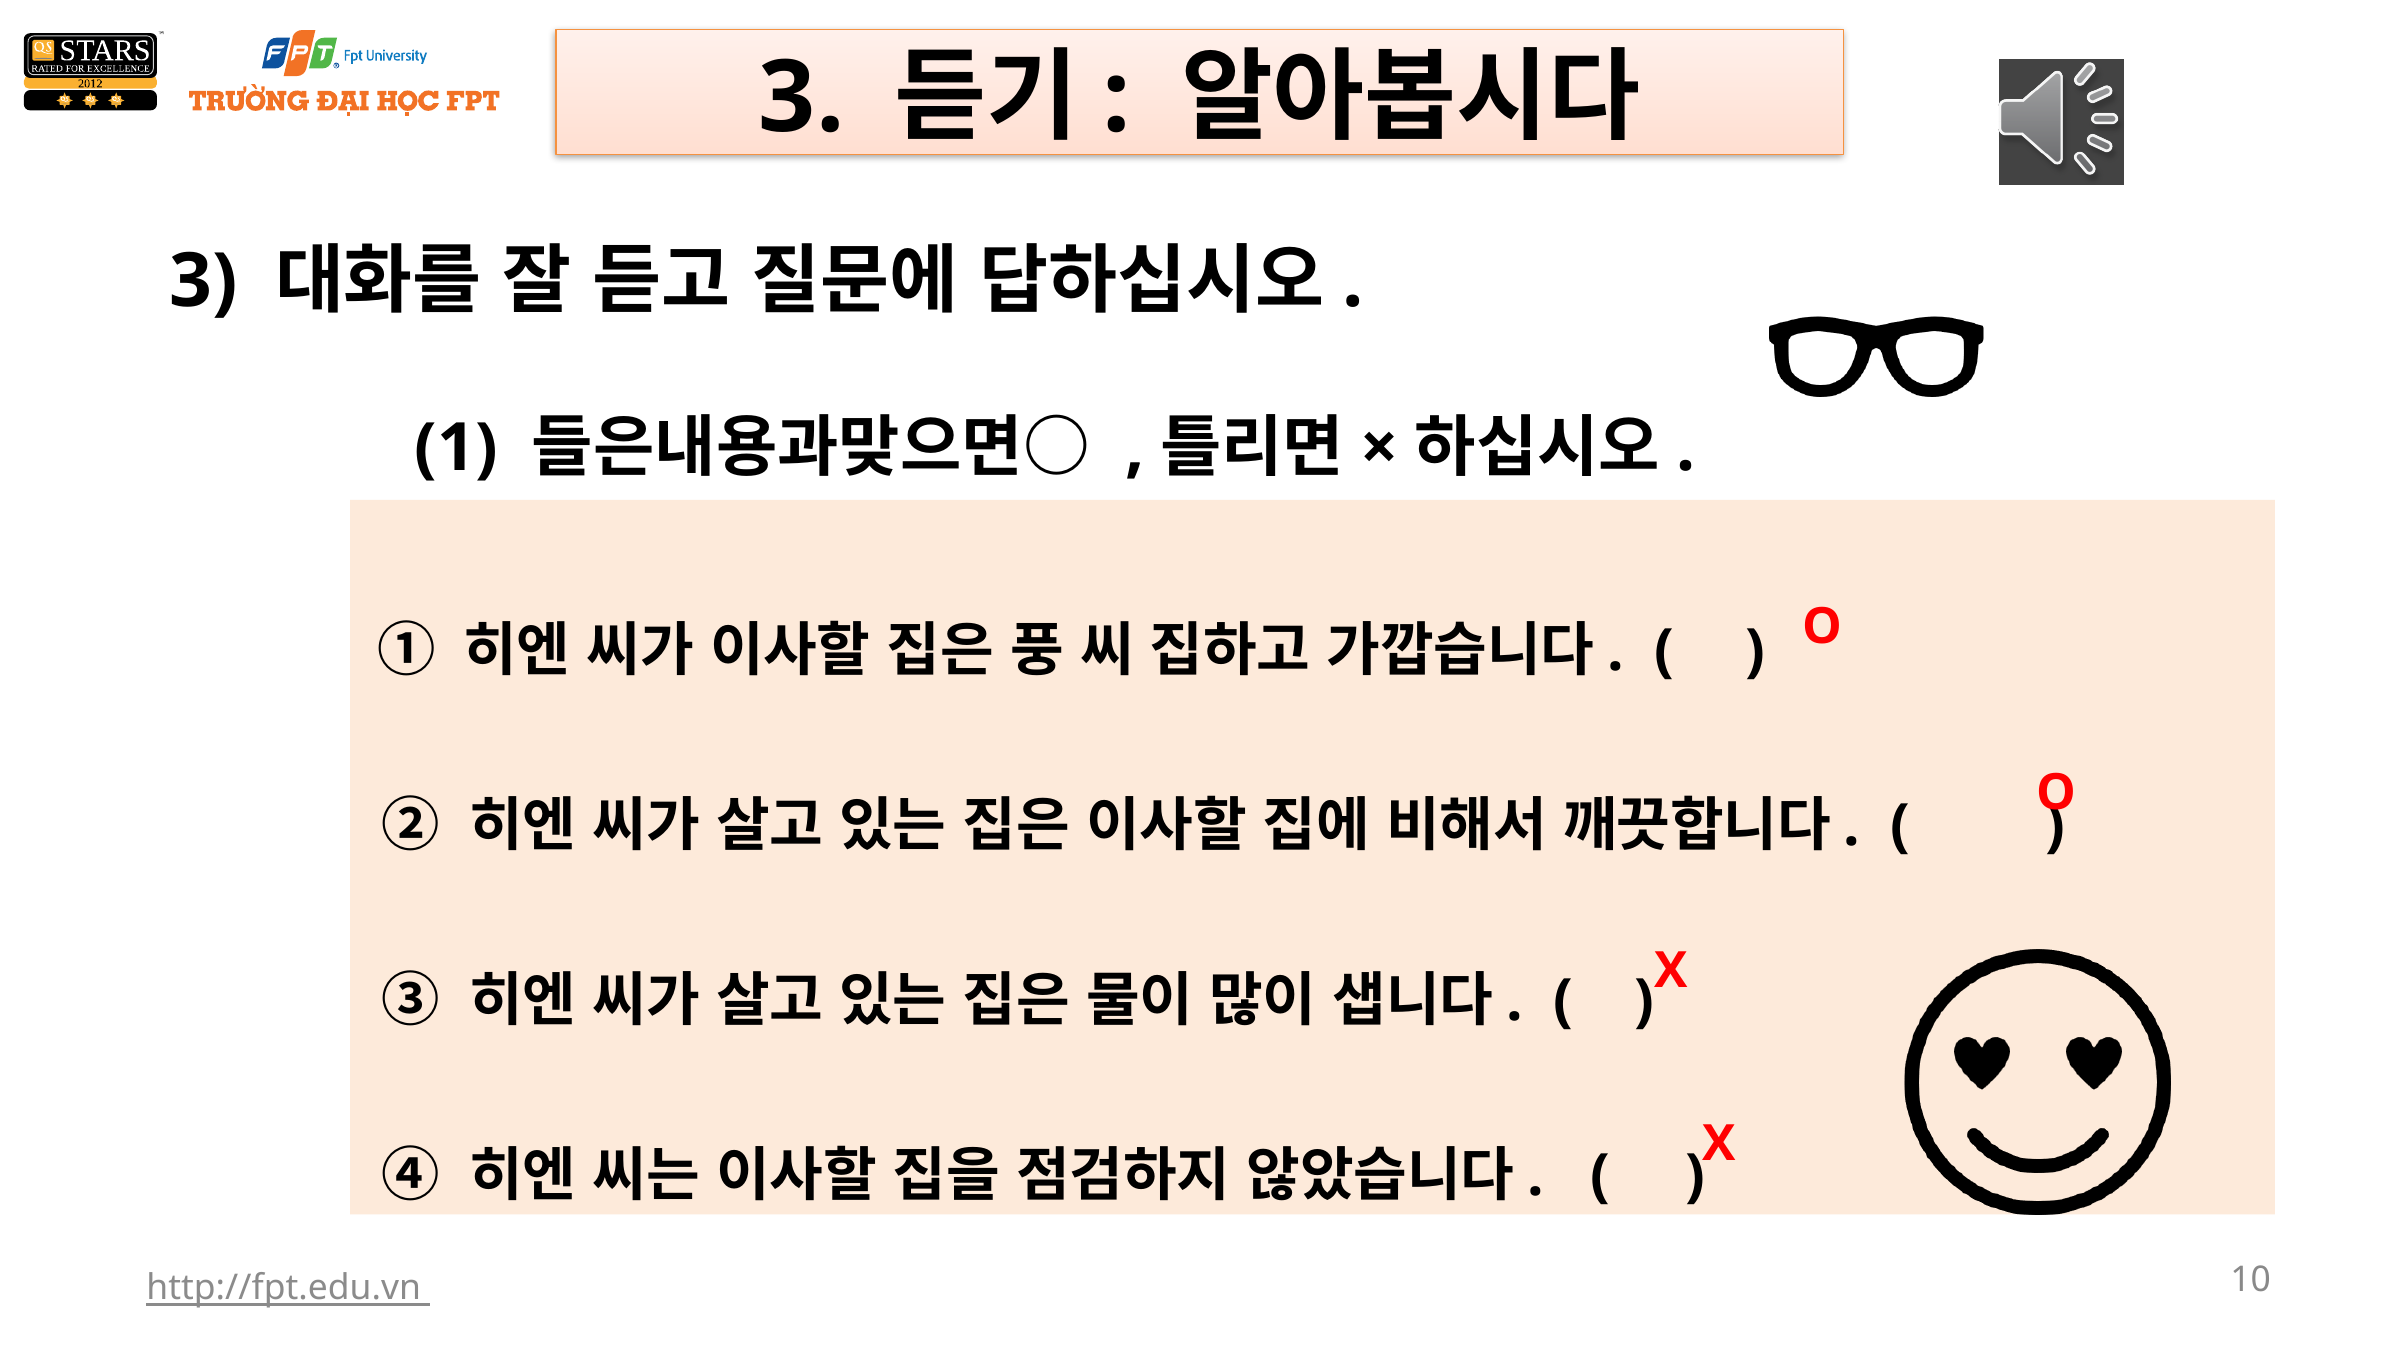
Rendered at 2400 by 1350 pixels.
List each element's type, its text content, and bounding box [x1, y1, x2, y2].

picture [1758, 239, 1993, 474]
text_box O [2021, 757, 2102, 821]
picture [1869, 914, 2206, 1251]
text_box (1) 들은내용과맞으면○ ,틀리면×하십시오. [399, 396, 1975, 491]
text_box O [1787, 592, 1867, 656]
text_box X [1687, 1108, 1768, 1173]
text_box 3. 듣기: 알아봅시다 [555, 29, 1844, 155]
slide_number 10 [2175, 1250, 2293, 1312]
picture [1997, 58, 2126, 186]
text_box 3) 대화를 잘 듣고 질문에 답하십시오. [154, 216, 2022, 295]
text_box X [1639, 936, 1719, 1000]
footer http://fpt.edu.vn [125, 1250, 885, 1322]
text_box ① 히엔 씨가 이사할 집은 풍 씨 집하고 가깝습니다. ( ) ② 히엔 씨가 살고 있는 집은 이사할 집에 비해서 깨끗합니다. ( ) ③ 히엔 씨가 살고 있는 집은 물이 많이 샙니다. ( ) ④ 히엔 씨는 이사할 집을 점검하지 않았습니다. ( ) [350, 499, 2275, 1215]
